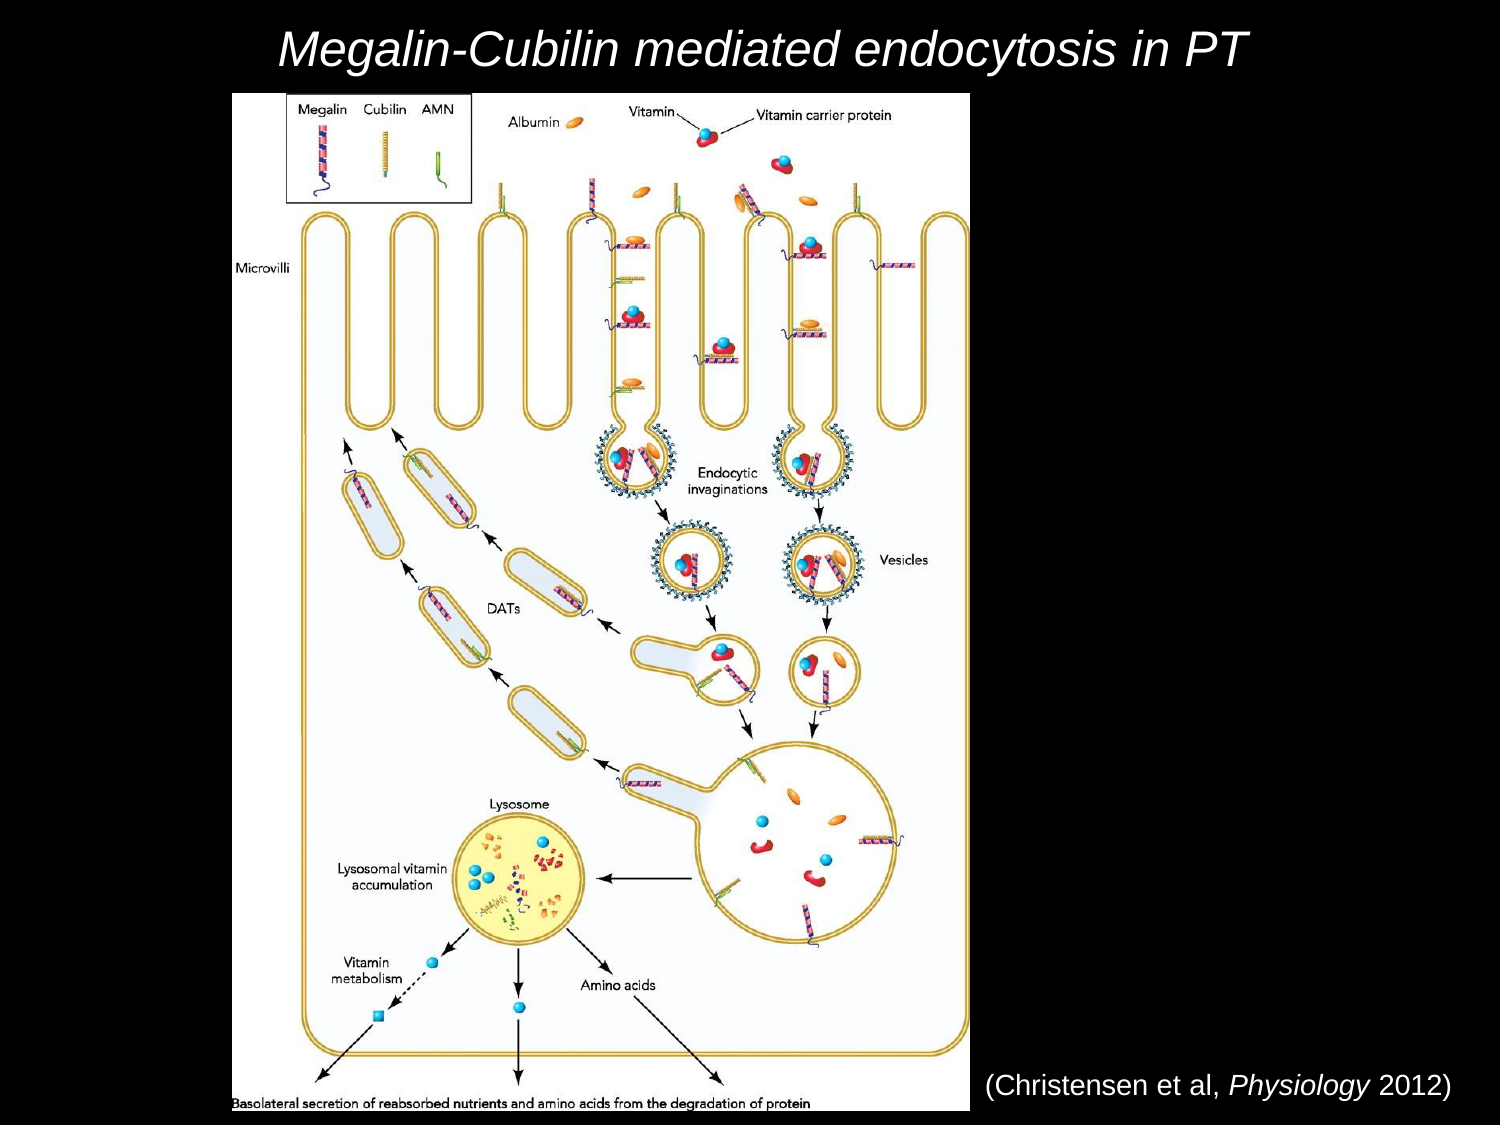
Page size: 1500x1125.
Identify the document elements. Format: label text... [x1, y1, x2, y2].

text_box (Christensen et al, Physiology 2012) [982, 1064, 1455, 1102]
title Megalin-Cubilin mediated endocytosis in PT [180, 14, 1320, 205]
picture [232, 93, 971, 1111]
